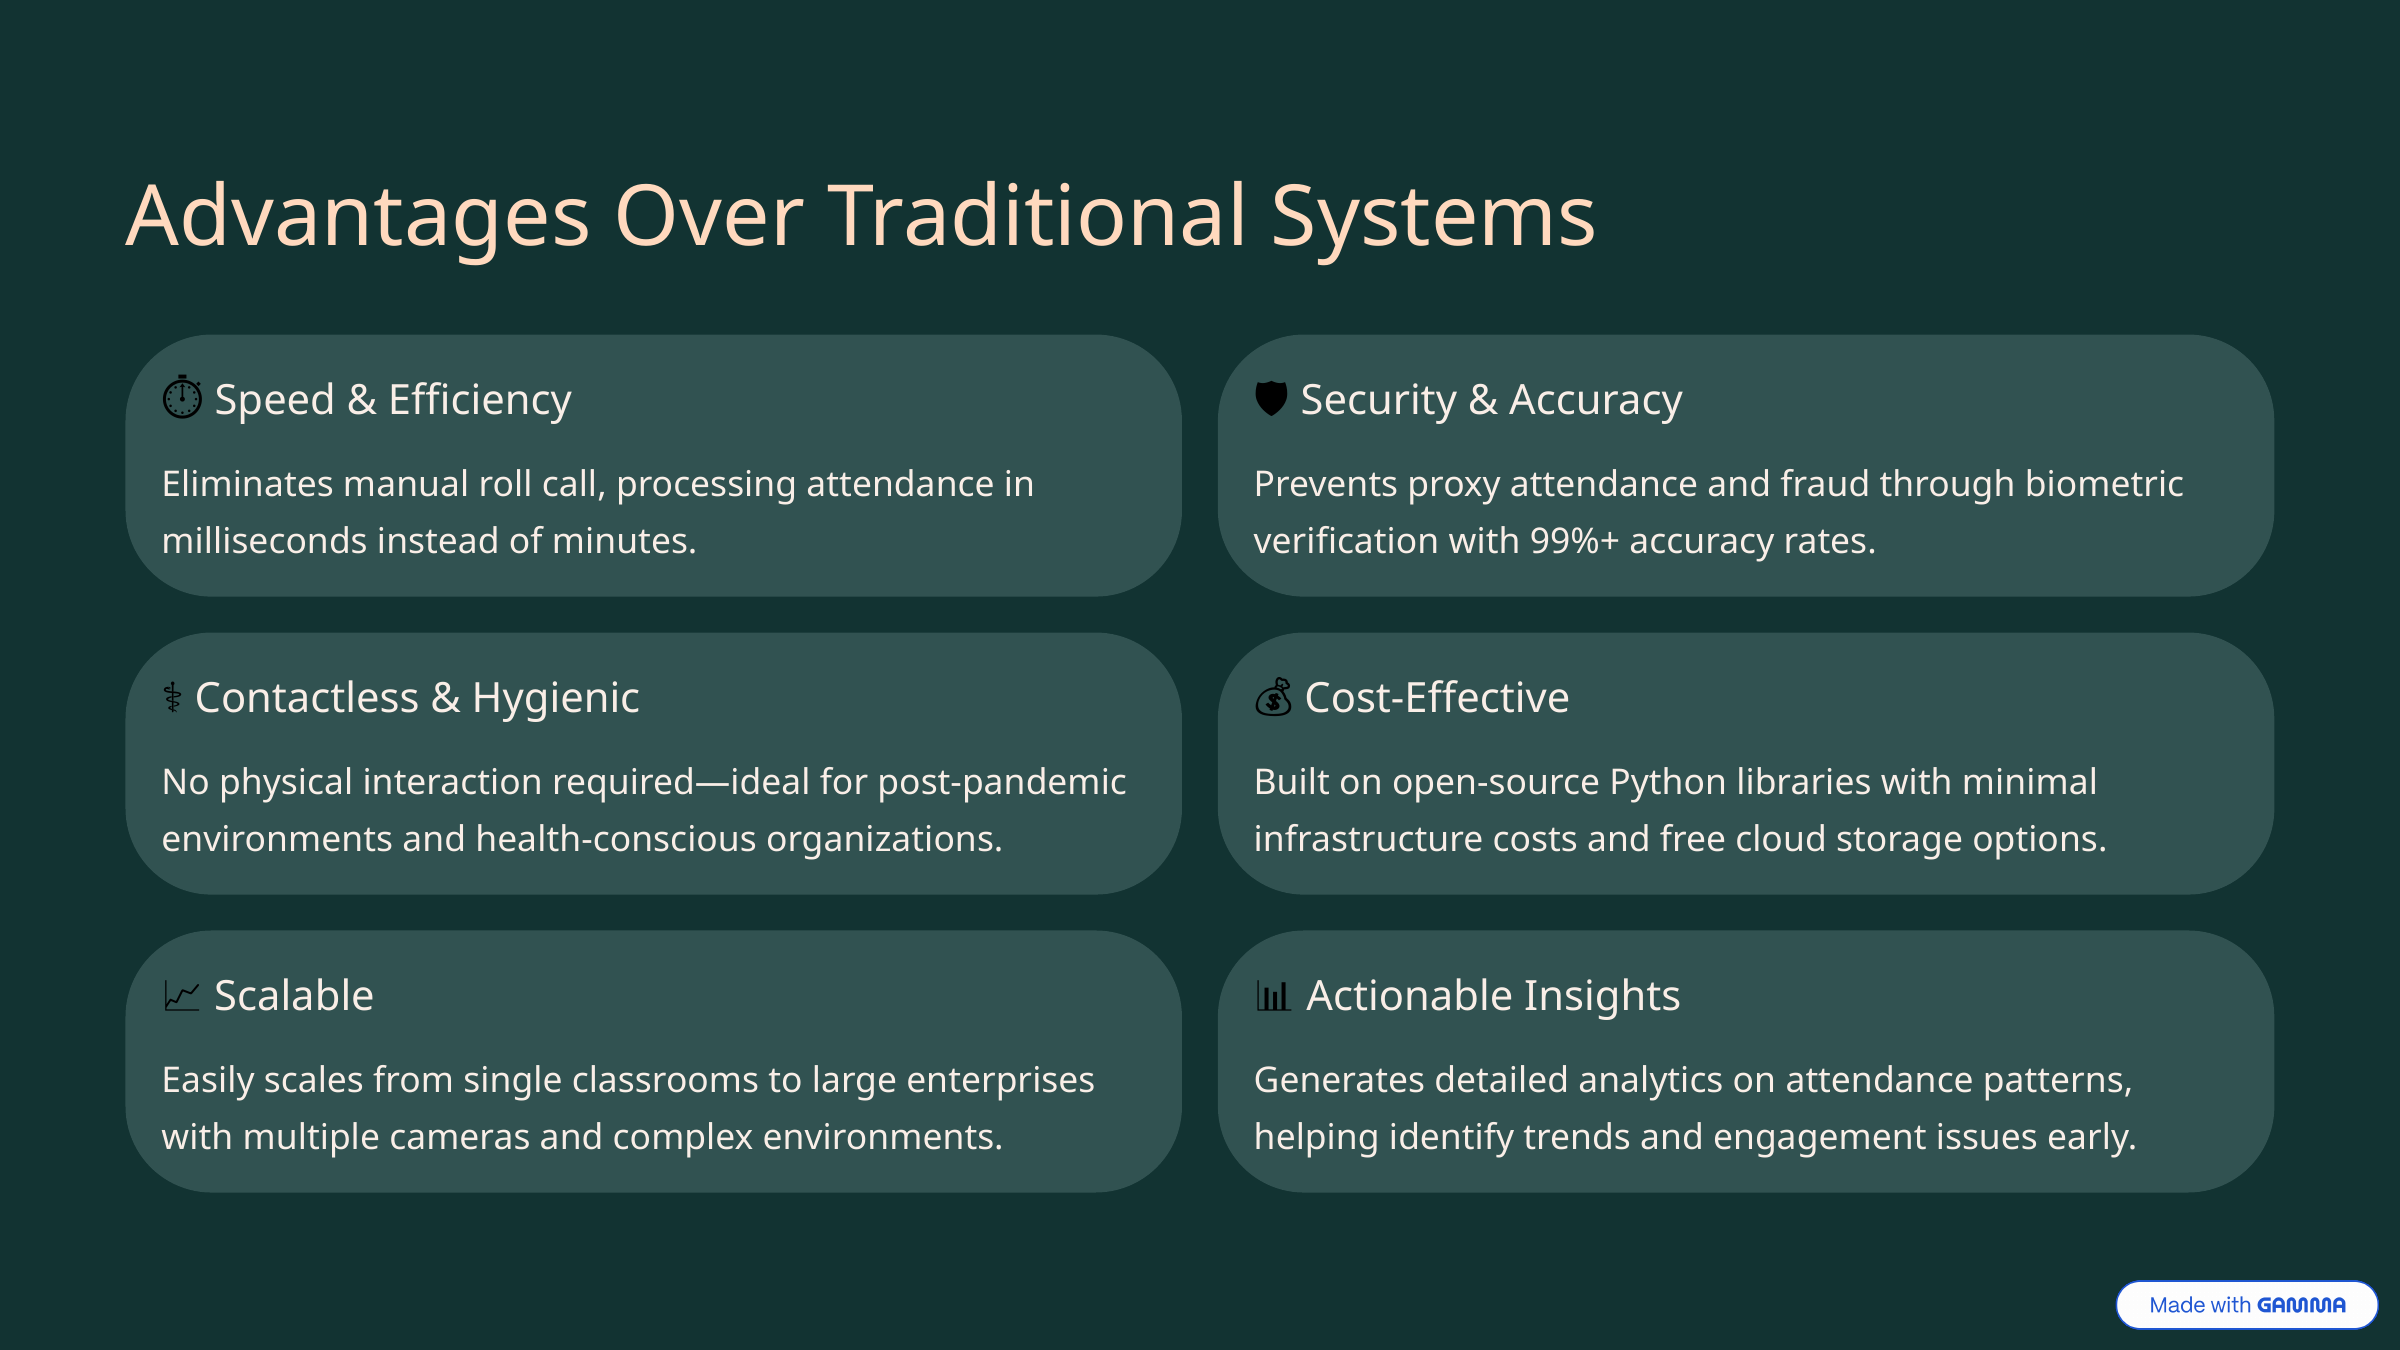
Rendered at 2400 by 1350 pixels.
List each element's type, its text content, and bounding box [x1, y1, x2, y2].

text_box 🛡 Security & Accuracy [1253, 370, 1700, 425]
text_box Easily scales from single classrooms to large enterprises with multiple cameras and complex environments. [161, 1041, 1147, 1157]
text_box 📈 Scalable [161, 966, 584, 1021]
text_box Prevents proxy attendance and fraud through biometric verification with 99%+ accuracy rates. [1253, 445, 2239, 561]
picture [2106, 1271, 2389, 1339]
text_box 💰 Cost-Effective [1253, 668, 1676, 723]
text_box Eliminates manual roll call, processing attendance in milliseconds instead of minutes. [161, 445, 1147, 561]
text_box Generates detailed analytics on attendance patterns, helping identify trends and engagement issues early. [1253, 1041, 2239, 1157]
text_box [125, 334, 1182, 597]
text_box [125, 632, 1182, 895]
text_box [1217, 930, 2275, 1193]
text_box 📊 Actionable Insights [1253, 966, 1679, 1021]
text_box [1217, 334, 2275, 597]
text_box ⏱ Speed & Efficiency [161, 370, 584, 425]
text_box Built on open-source Python libraries with minimal infrastructure costs and free cloud storage options. [1253, 743, 2239, 859]
text_box No physical interaction required—ideal for post-pandemic environments and health-conscious organizations. [161, 743, 1147, 859]
text_box [1217, 632, 2275, 895]
text_box [125, 930, 1182, 1193]
text_box ⚕ Contactless & Hygienic [161, 668, 662, 723]
text_box Advantages Over Traditional Systems [125, 157, 1527, 263]
